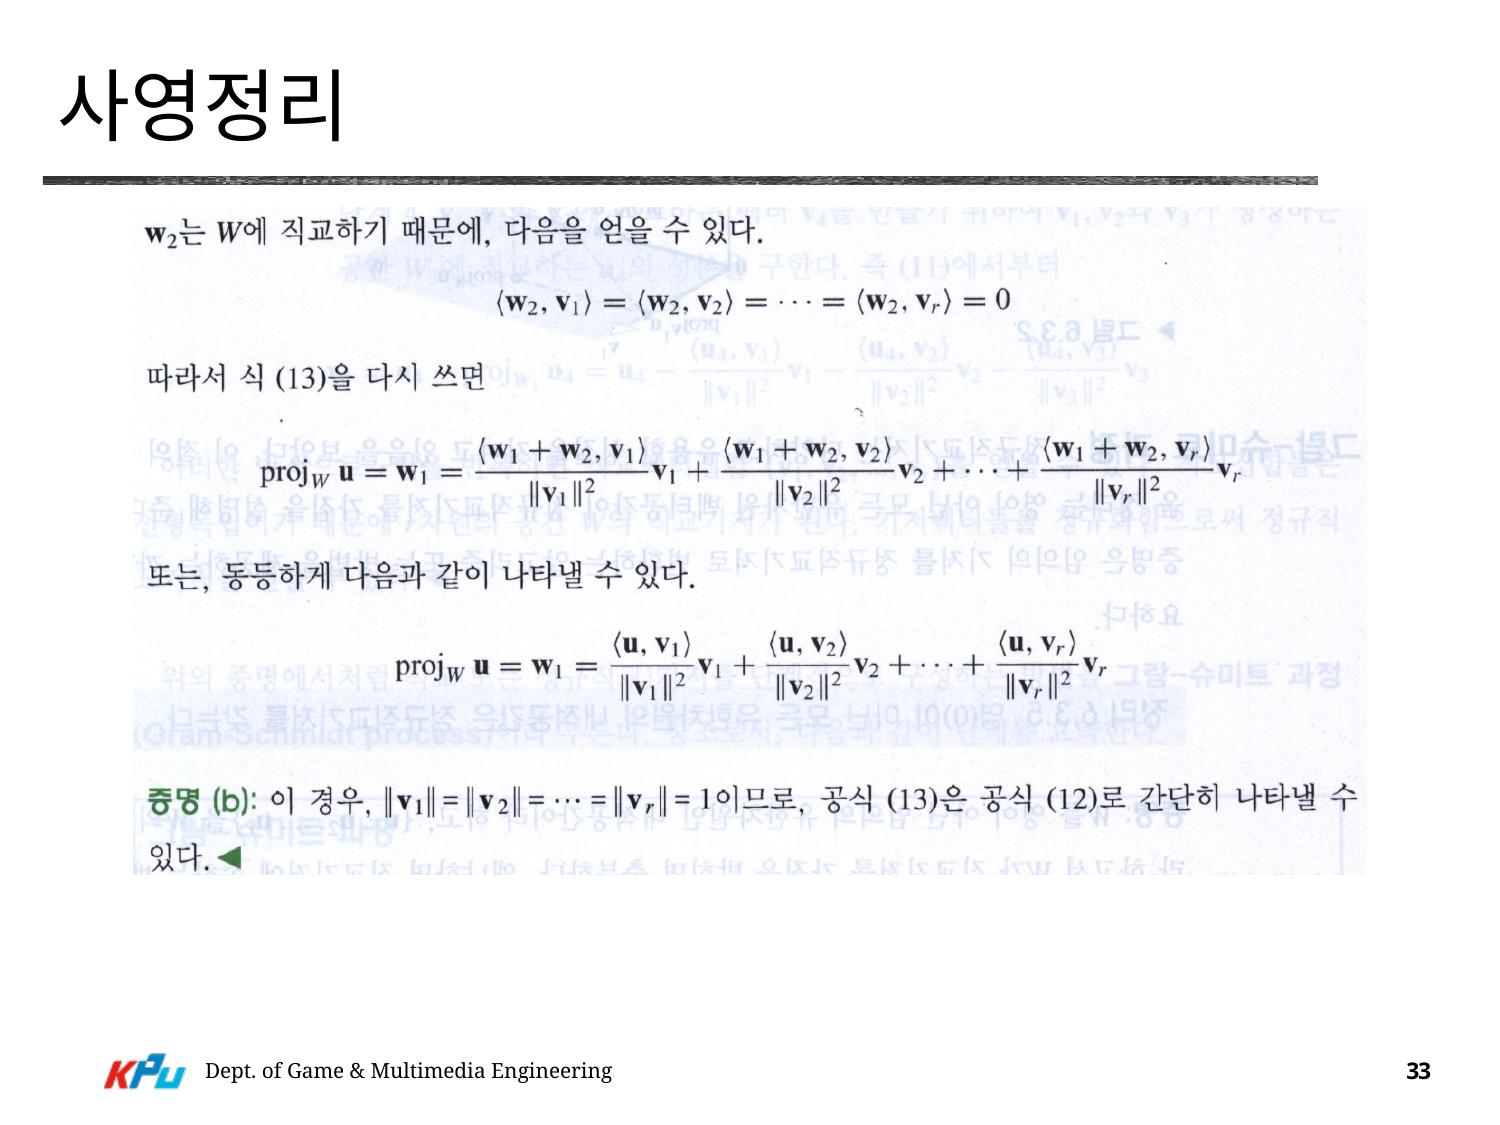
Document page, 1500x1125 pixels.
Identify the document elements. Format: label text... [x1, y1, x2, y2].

slide_number 33 [1379, 1042, 1459, 1103]
title 사영정리 [42, 39, 1458, 182]
picture [92, 1030, 191, 1120]
picture [133, 207, 1367, 875]
footer Dept. of Game & Multimedia Engineering [190, 1042, 879, 1103]
